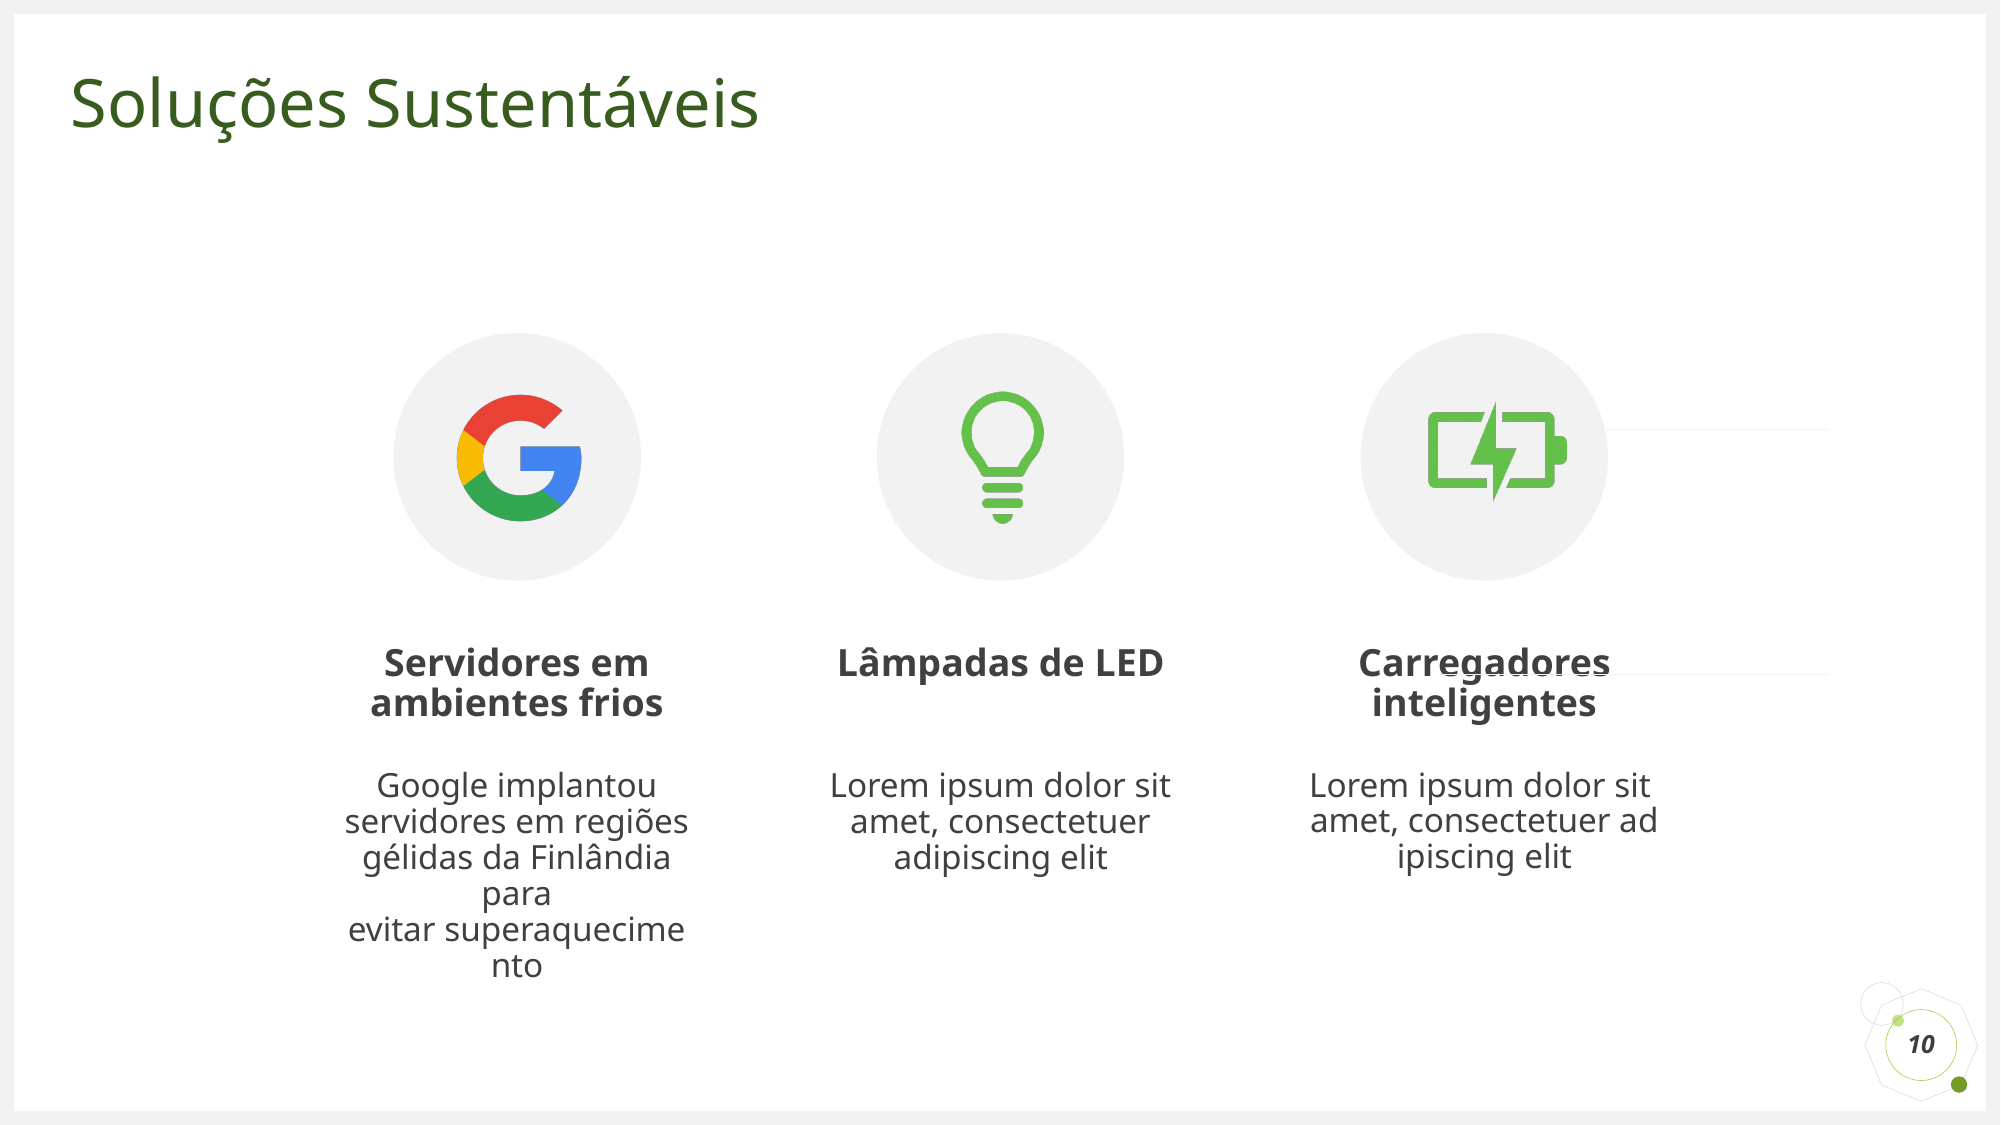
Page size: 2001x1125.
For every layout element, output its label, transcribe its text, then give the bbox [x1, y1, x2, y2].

slide_number 10 [1885, 1009, 1957, 1081]
picture [927, 382, 1078, 533]
list Lâmpadas de LED [823, 644, 1178, 727]
picture [451, 389, 590, 527]
list Carregadores inteligentes [1307, 644, 1662, 727]
list Lorem ipsum dolor sit amet, consectetuer adipiscing elit [823, 769, 1178, 917]
list Lorem ipsum dolor sit amet, consectetuer adipiscing elit [1307, 768, 1662, 916]
picture [1422, 376, 1573, 527]
title Soluções Sustentáveis [70, 70, 1932, 142]
list Servidores em ambientes frios [339, 644, 695, 727]
list Google implantou servidores em regiões gélidas da Finlândia para evitar superaquecimento [339, 769, 695, 917]
